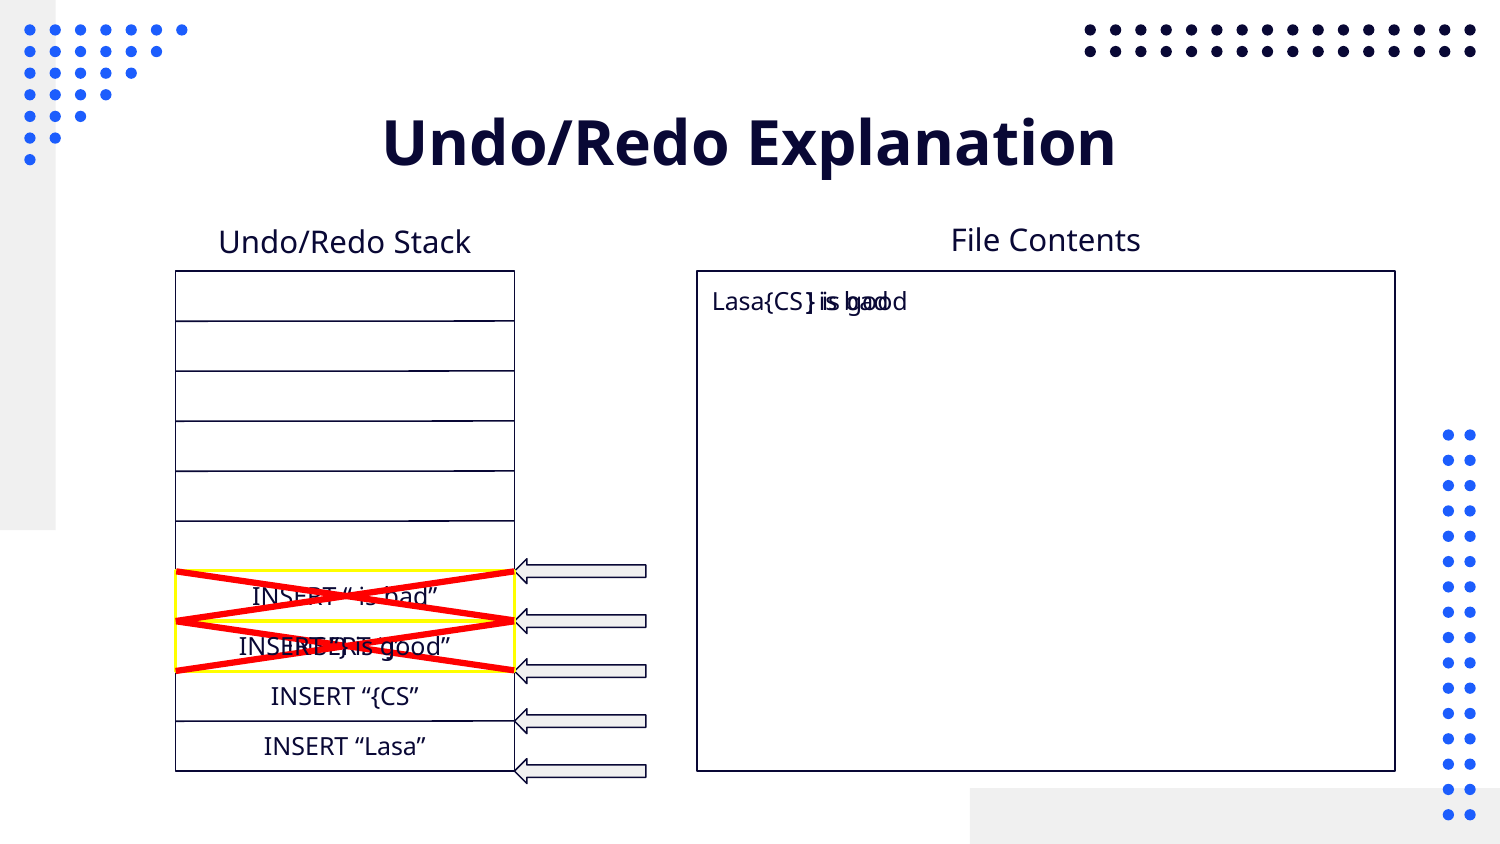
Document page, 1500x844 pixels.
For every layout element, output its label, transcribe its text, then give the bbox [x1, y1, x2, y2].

text_box [520, 608, 646, 634]
text_box [518, 758, 646, 784]
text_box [175, 679, 515, 772]
text_box [696, 271, 1396, 772]
text_box [519, 558, 646, 584]
text_box } is good [790, 270, 995, 312]
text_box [175, 270, 515, 570]
text_box Undo/Redo Stack [175, 207, 515, 250]
text_box {CS [749, 270, 790, 312]
title Undo/Redo Explanation [118, 87, 1382, 182]
text_box [520, 658, 646, 684]
text_box [519, 708, 646, 734]
text_box File Contents [876, 205, 1216, 248]
text_box Lasa [696, 270, 749, 312]
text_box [175, 571, 515, 672]
